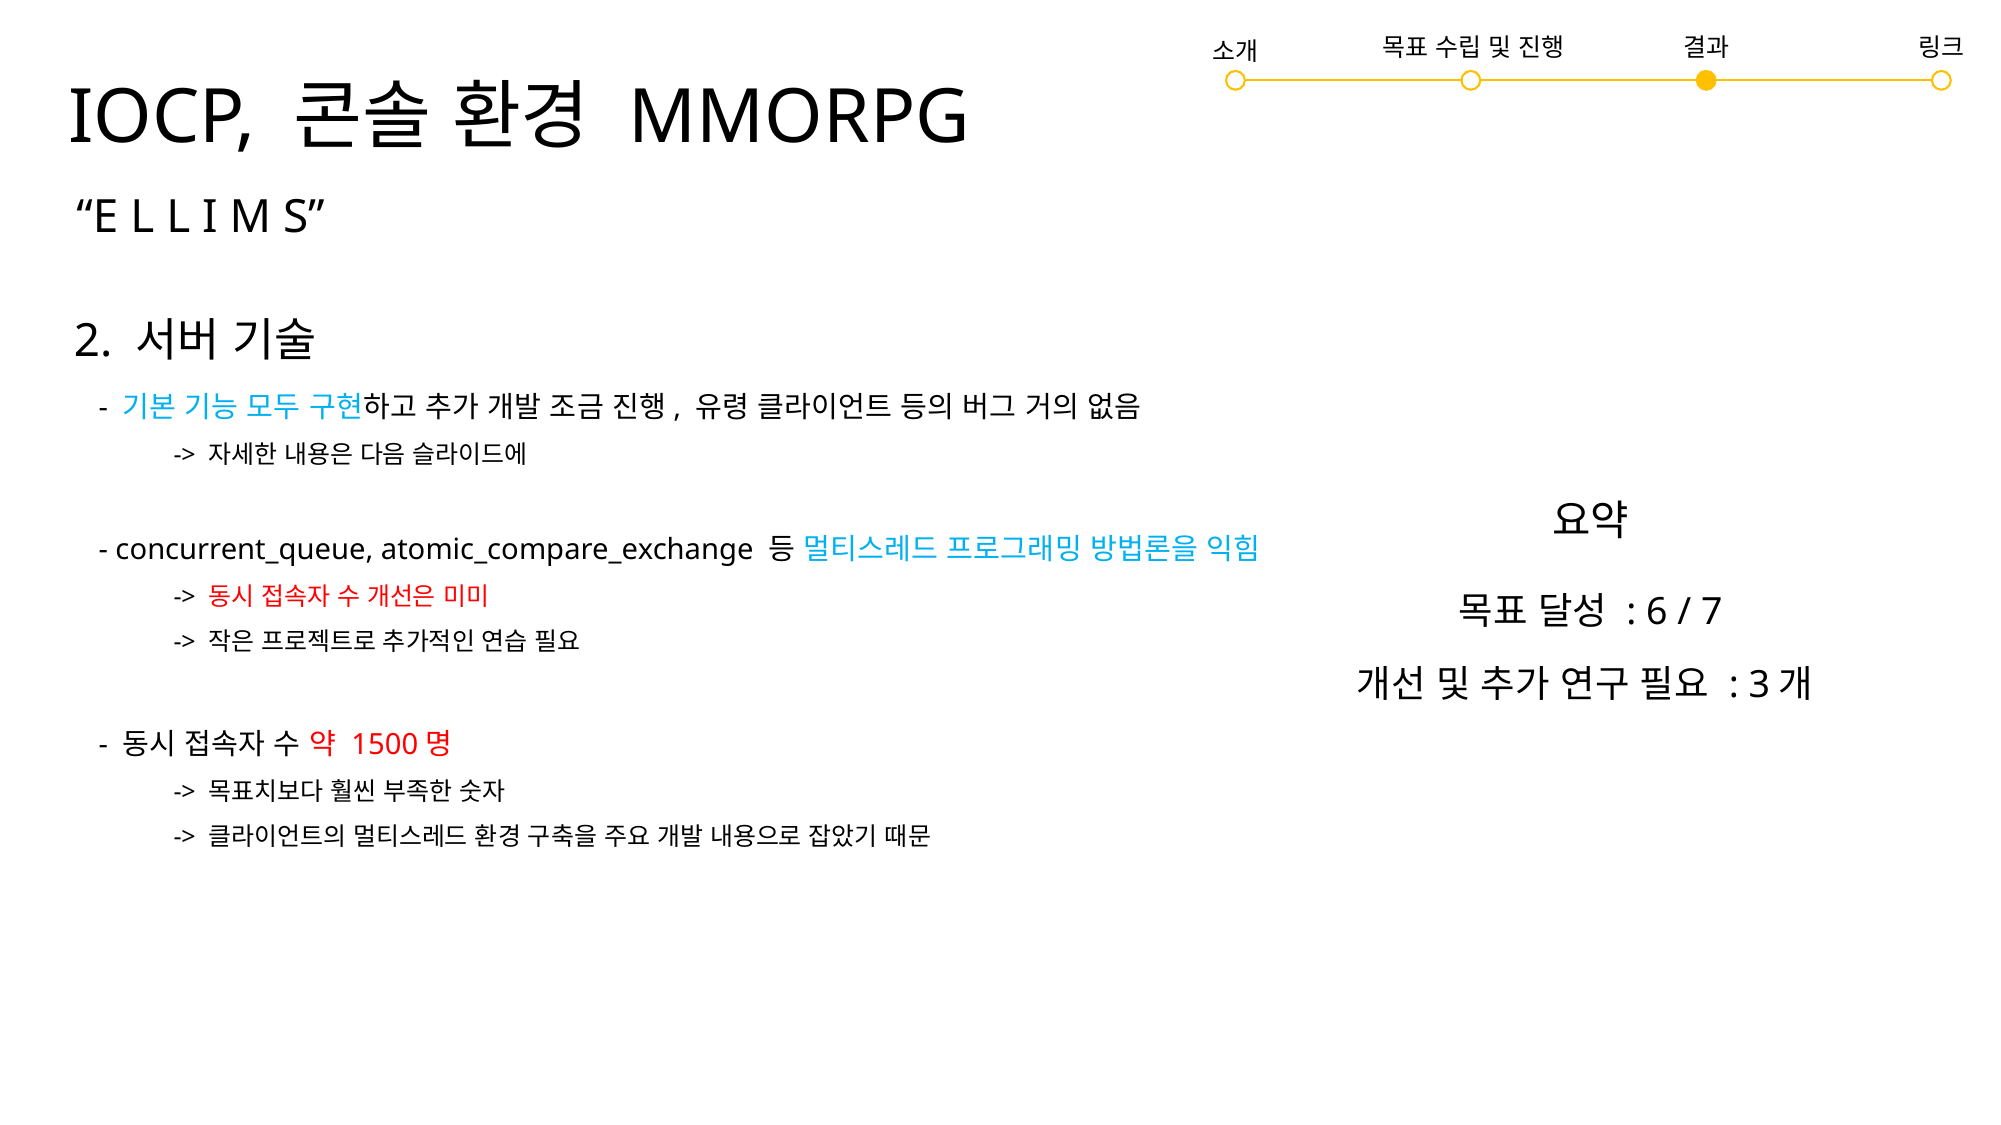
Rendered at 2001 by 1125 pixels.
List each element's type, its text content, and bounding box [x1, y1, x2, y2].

text_box [1931, 69, 1952, 91]
text_box [1460, 69, 1482, 91]
text_box - 기본 기능 모두 구현하고 추가 개발 조금 진행, 유령 클라이언트 등의 버그 거의 없음 -> 자세한 내용은 다음 슬라이드에 - concurrent_queue, atomic_compare_exchange 등 멀티스레드 프로그래밍 방법론을 익힘 -> 동시 접속자 수 개선은 미미 -> 작은 프로젝트로 추가적인 연습 필요 - 동시 접속자 수 약 1500명 -> 목표치보다 훨씬 부족한 숫자 -> 클라이언트의 멀티스레드 환경 구축을 주요 개발 내용으로 잡았기 때문 [83, 363, 1440, 858]
text_box 링크 [1903, 23, 1980, 69]
text_box 목표 달성 : 6 / 7 [1443, 579, 1738, 640]
text_box “E L L I M S” [61, 179, 340, 249]
text_box 요약 [1537, 486, 1645, 552]
text_box [1224, 74, 1246, 91]
text_box 2. 서버 기술 [59, 275, 332, 373]
text_box 개선 및 추가 연구 필요 : 3개 [1341, 653, 1829, 713]
text_box [1695, 69, 1717, 91]
title IOCP, 콘솔 환경 MMORPG [53, 9, 1246, 228]
text_box 소개 [1197, 28, 1274, 74]
text_box 결과 [1668, 23, 1745, 69]
text_box 목표 수립 및 진행 [1367, 24, 1580, 69]
